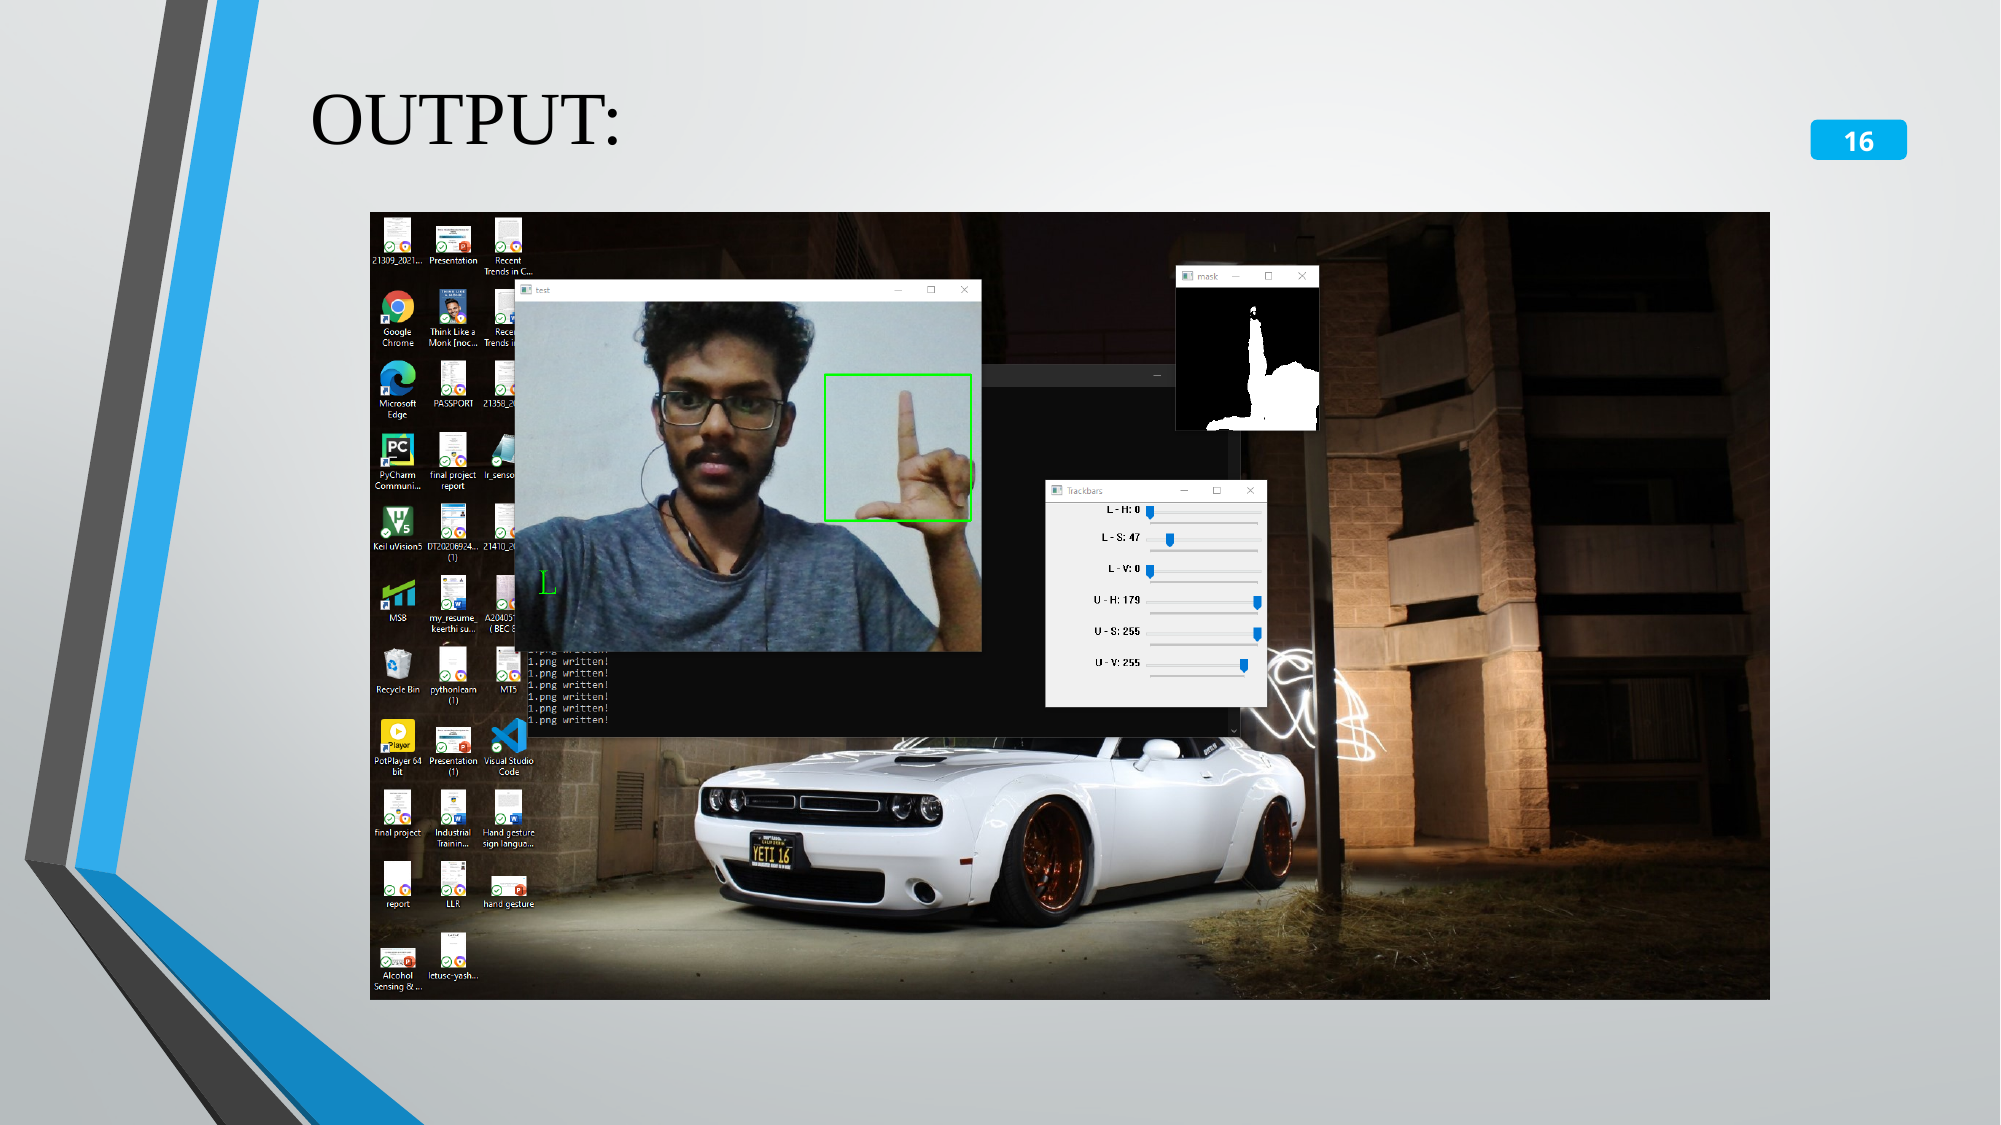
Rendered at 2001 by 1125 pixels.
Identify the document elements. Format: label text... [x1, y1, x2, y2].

text_box OUTPUT: [295, 62, 1296, 167]
picture [370, 212, 1770, 1000]
